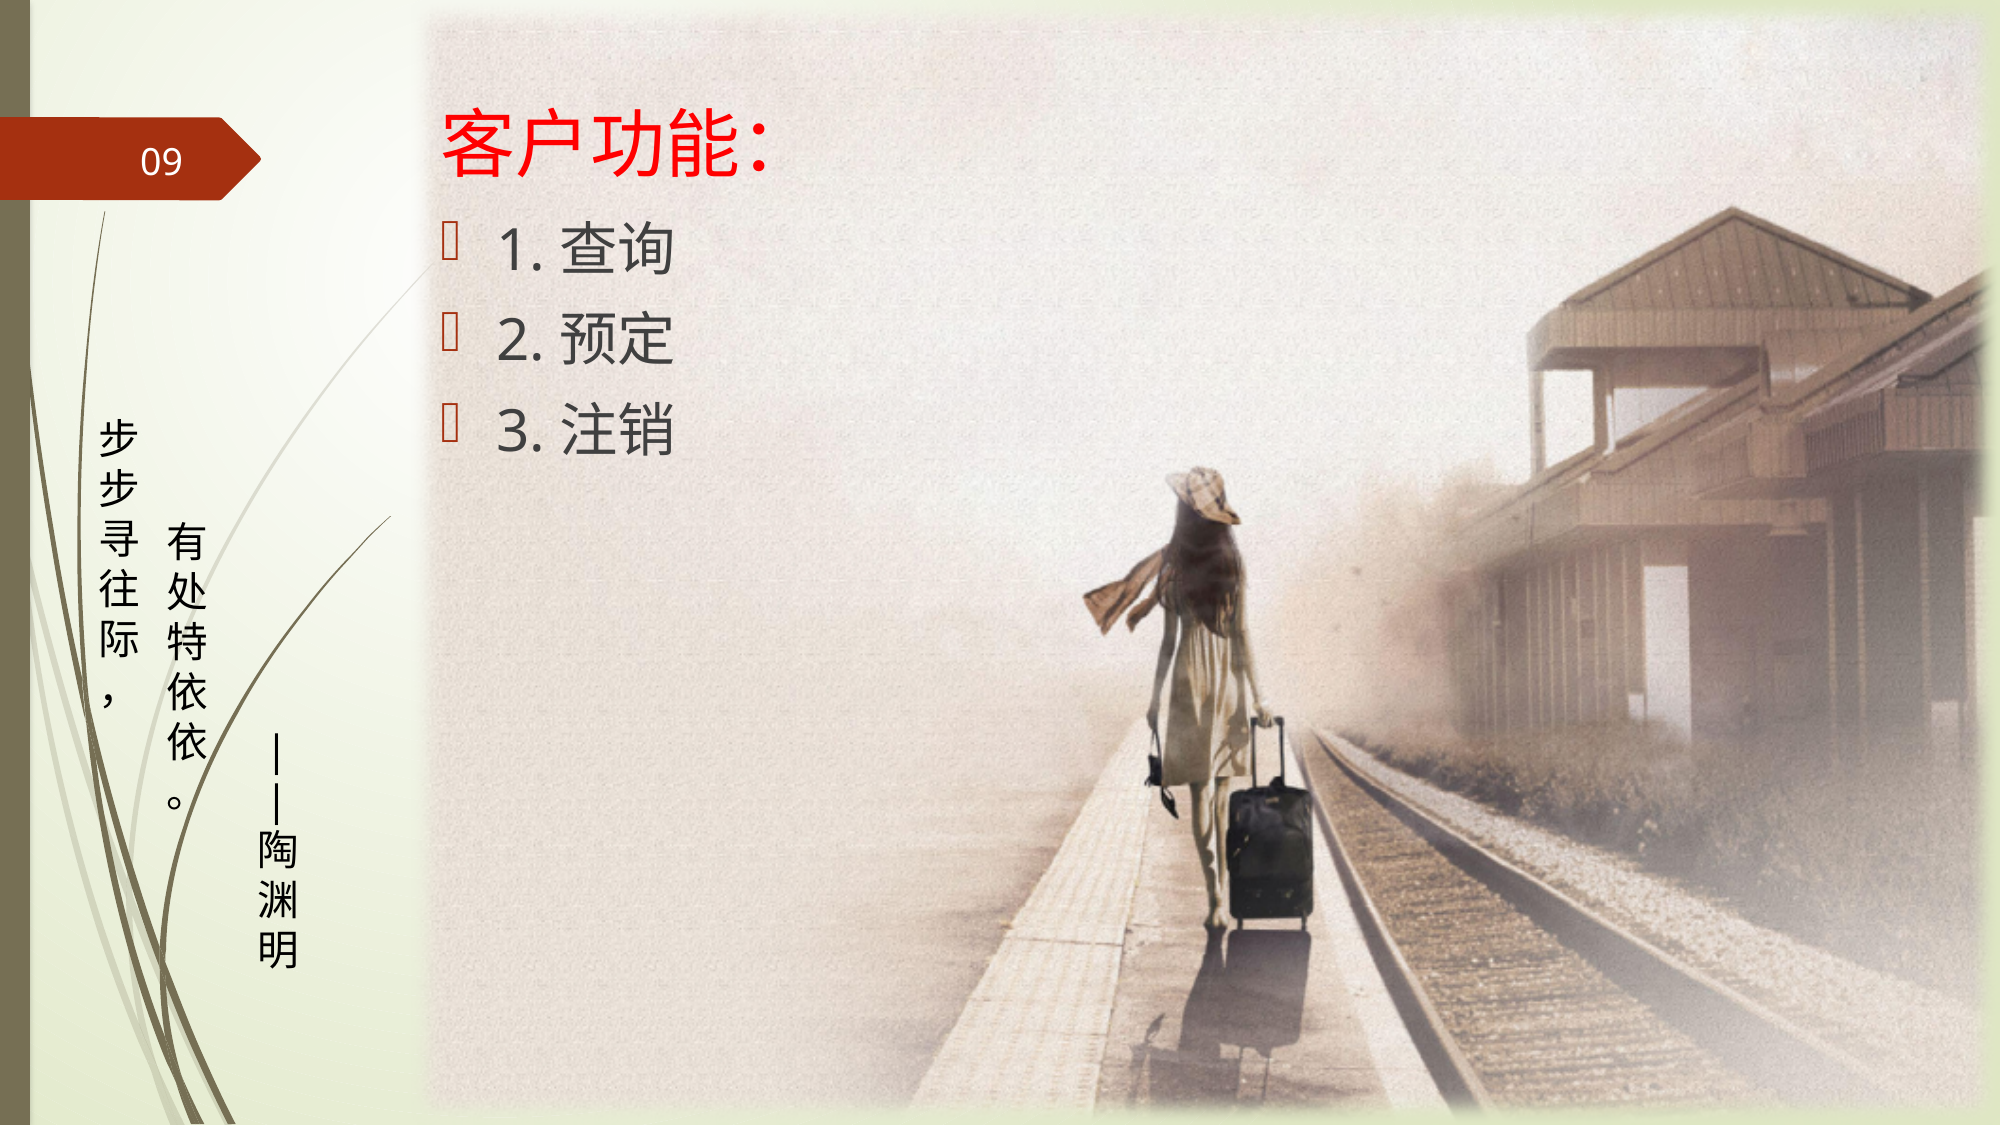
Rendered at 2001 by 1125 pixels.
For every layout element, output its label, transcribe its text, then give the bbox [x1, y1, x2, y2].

text_box | | 陶渊明 [241, 699, 312, 999]
text_box 步 步 寻 往 际 ， [79, 297, 160, 828]
text_box 09 [111, 133, 212, 189]
picture [410, 0, 2000, 1125]
text_box 有 处特依依 。 [145, 367, 228, 964]
